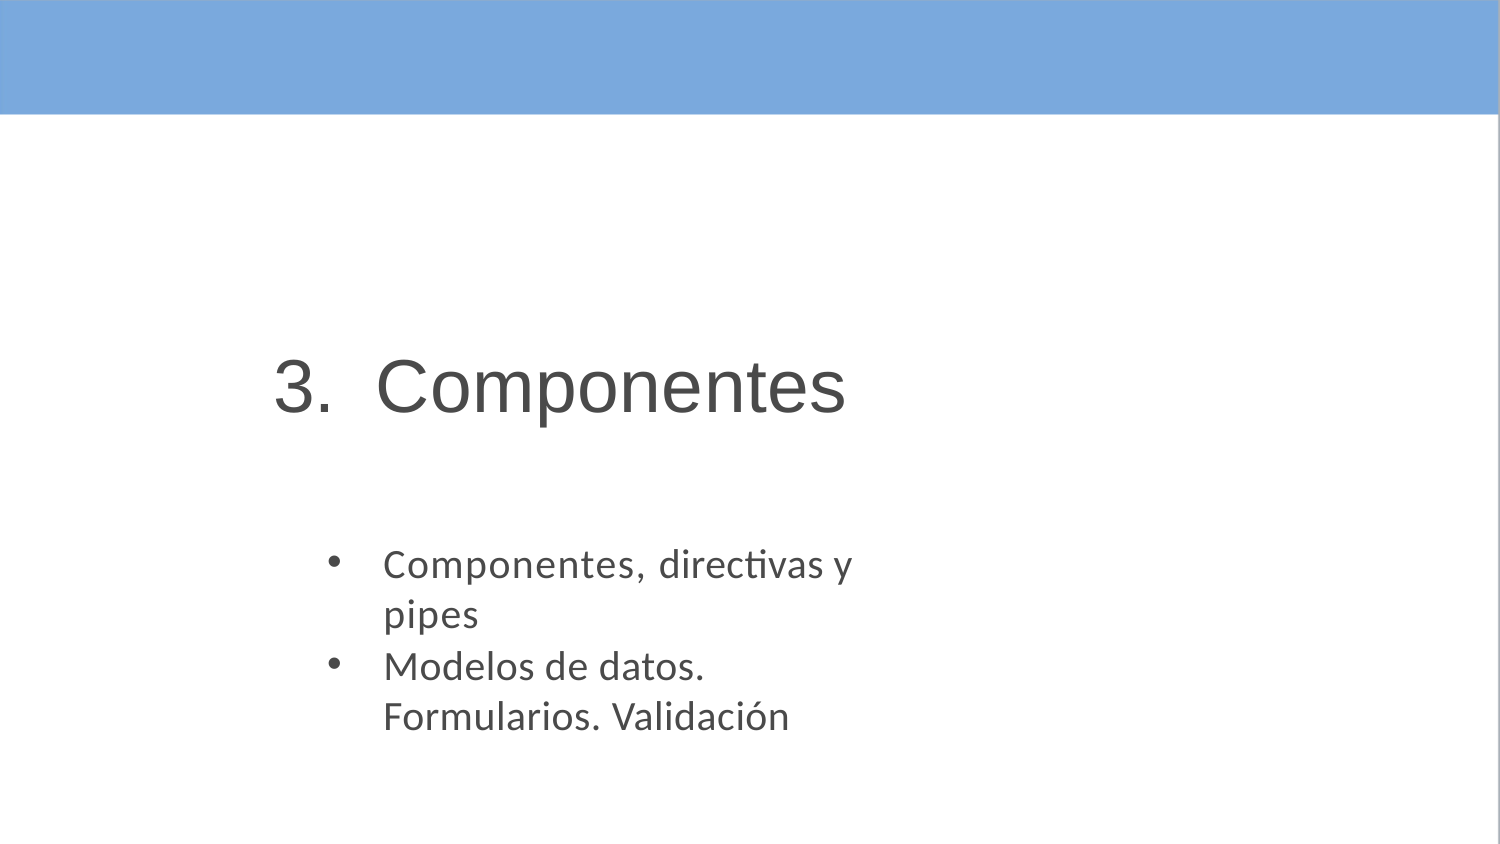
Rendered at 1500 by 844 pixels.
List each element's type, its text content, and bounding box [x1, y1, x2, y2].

text_box 3. Componentes [271, 335, 850, 428]
text_box Componentes, directivas y pipes Modelos de datos. Formularios. Validación [324, 534, 916, 739]
picture [0, 0, 1500, 844]
